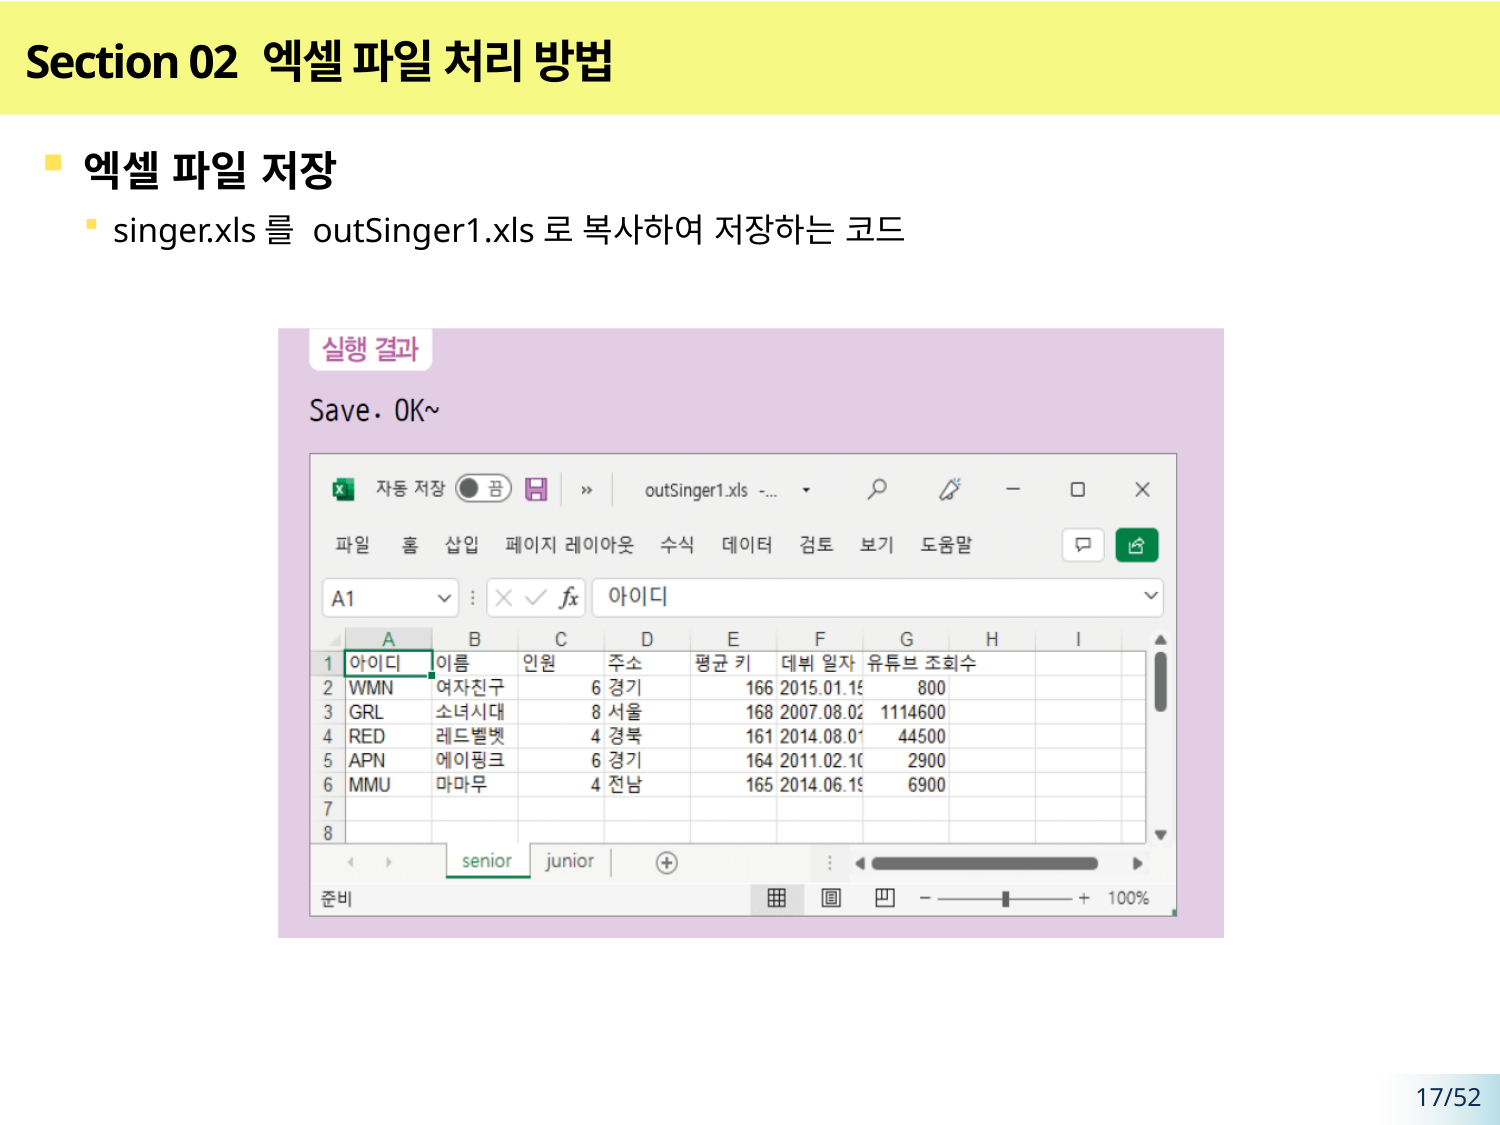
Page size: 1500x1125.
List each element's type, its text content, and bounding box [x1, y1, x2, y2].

list 엑셀 파일 저장 singer.xls를 outSinger1.xls로 복사하여 저장하는 코드 [10, 126, 1481, 1057]
title Section 02 엑셀 파일 처리 방법 [10, 21, 1288, 99]
picture [276, 326, 1224, 939]
